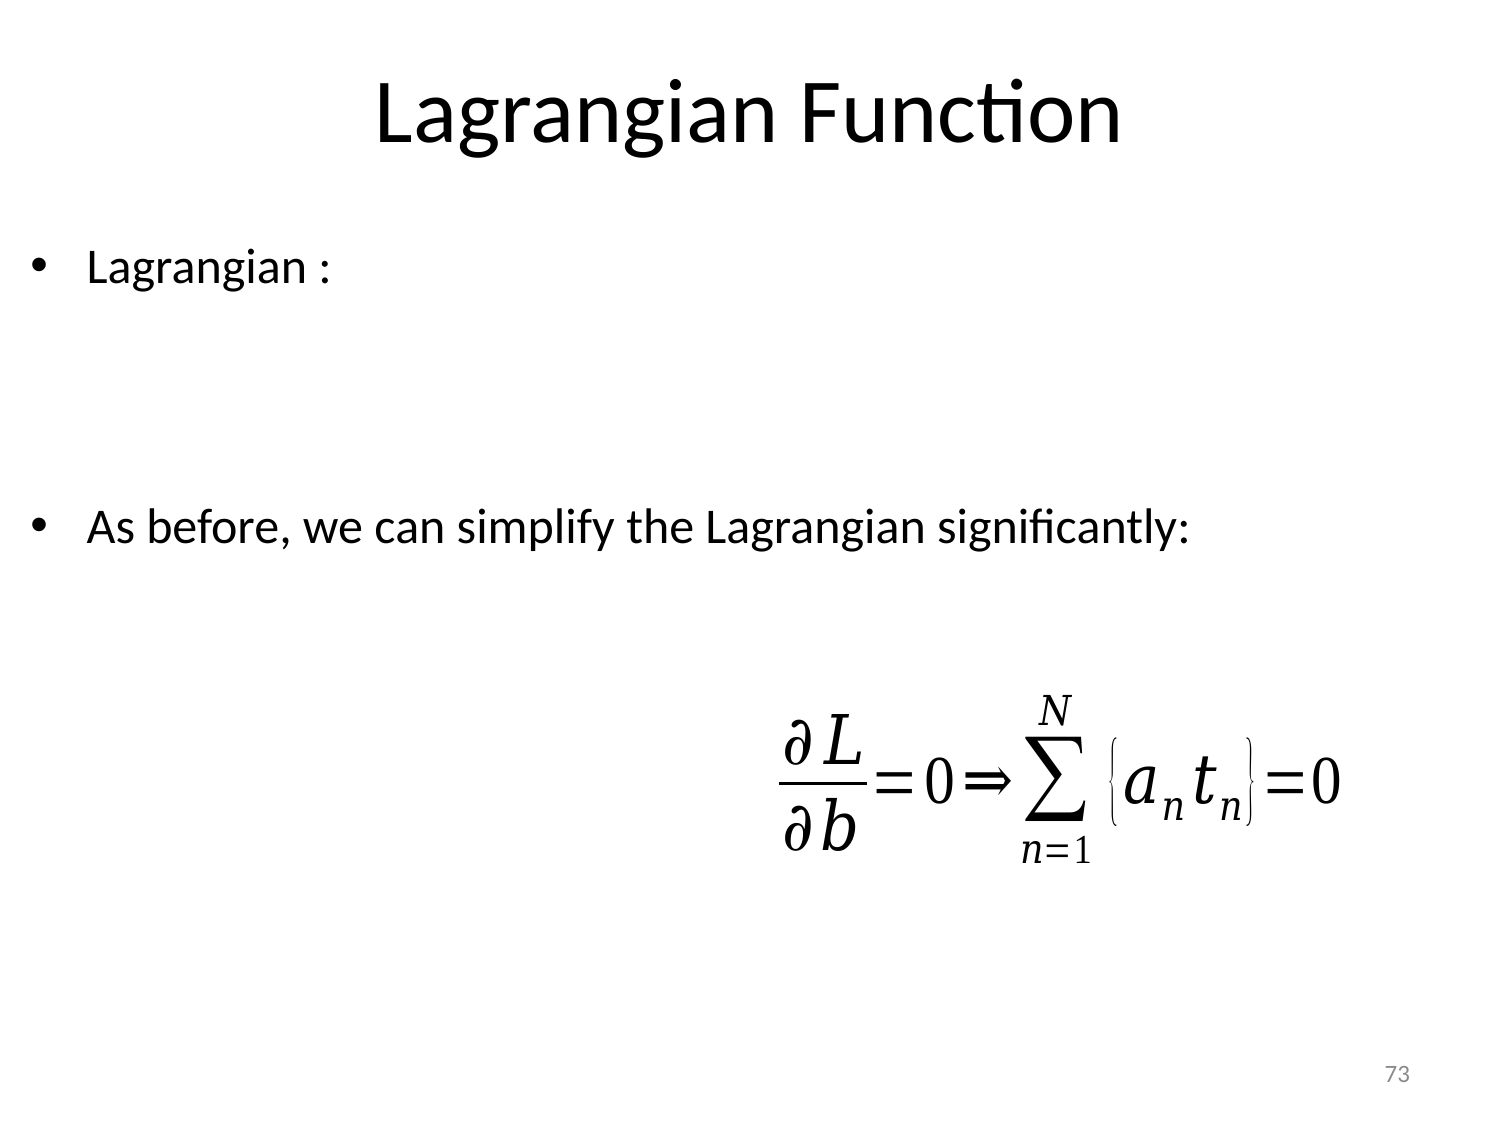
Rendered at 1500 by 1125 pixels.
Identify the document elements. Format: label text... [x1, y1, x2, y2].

title Lagrangian Function [75, 24, 1425, 188]
slide_number 73 [1074, 1042, 1425, 1103]
